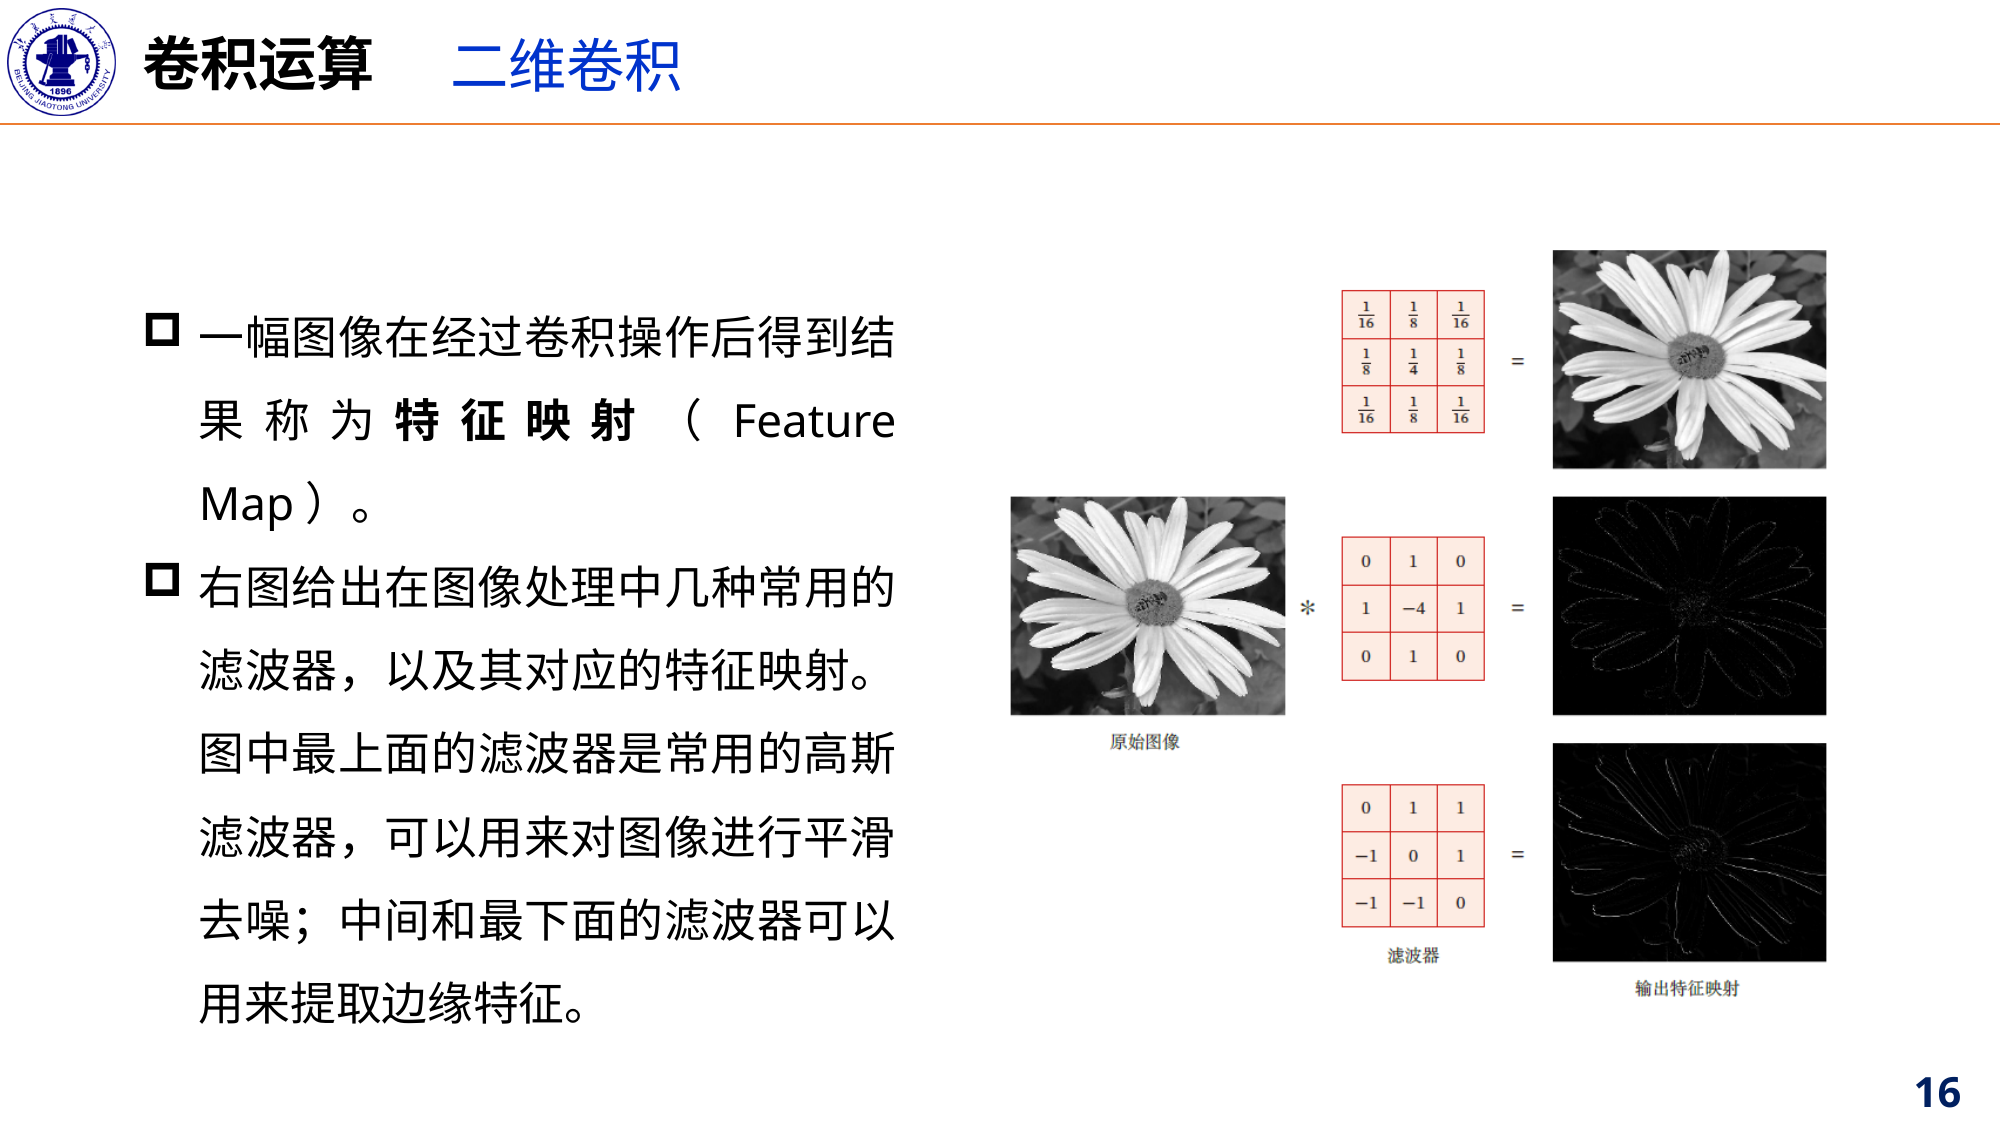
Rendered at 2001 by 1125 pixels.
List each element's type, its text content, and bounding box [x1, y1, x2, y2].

picture [7, 8, 116, 116]
text_box 卷积运算 [127, 19, 1958, 105]
text_box 一幅图像在经过卷积操作后得到结果称为特征映射（Feature Map）。 右图给出在图像处理中几种常用的滤波器，以及其对应的特征映射。图中最上面的滤波器是常用的高斯滤波器，可以用来对图像进行平滑去噪；中间和最下面的滤波器可以用来提取边缘特征。 [127, 272, 912, 1038]
picture [992, 242, 1864, 1012]
text_box 二维卷积 [435, 29, 1279, 111]
